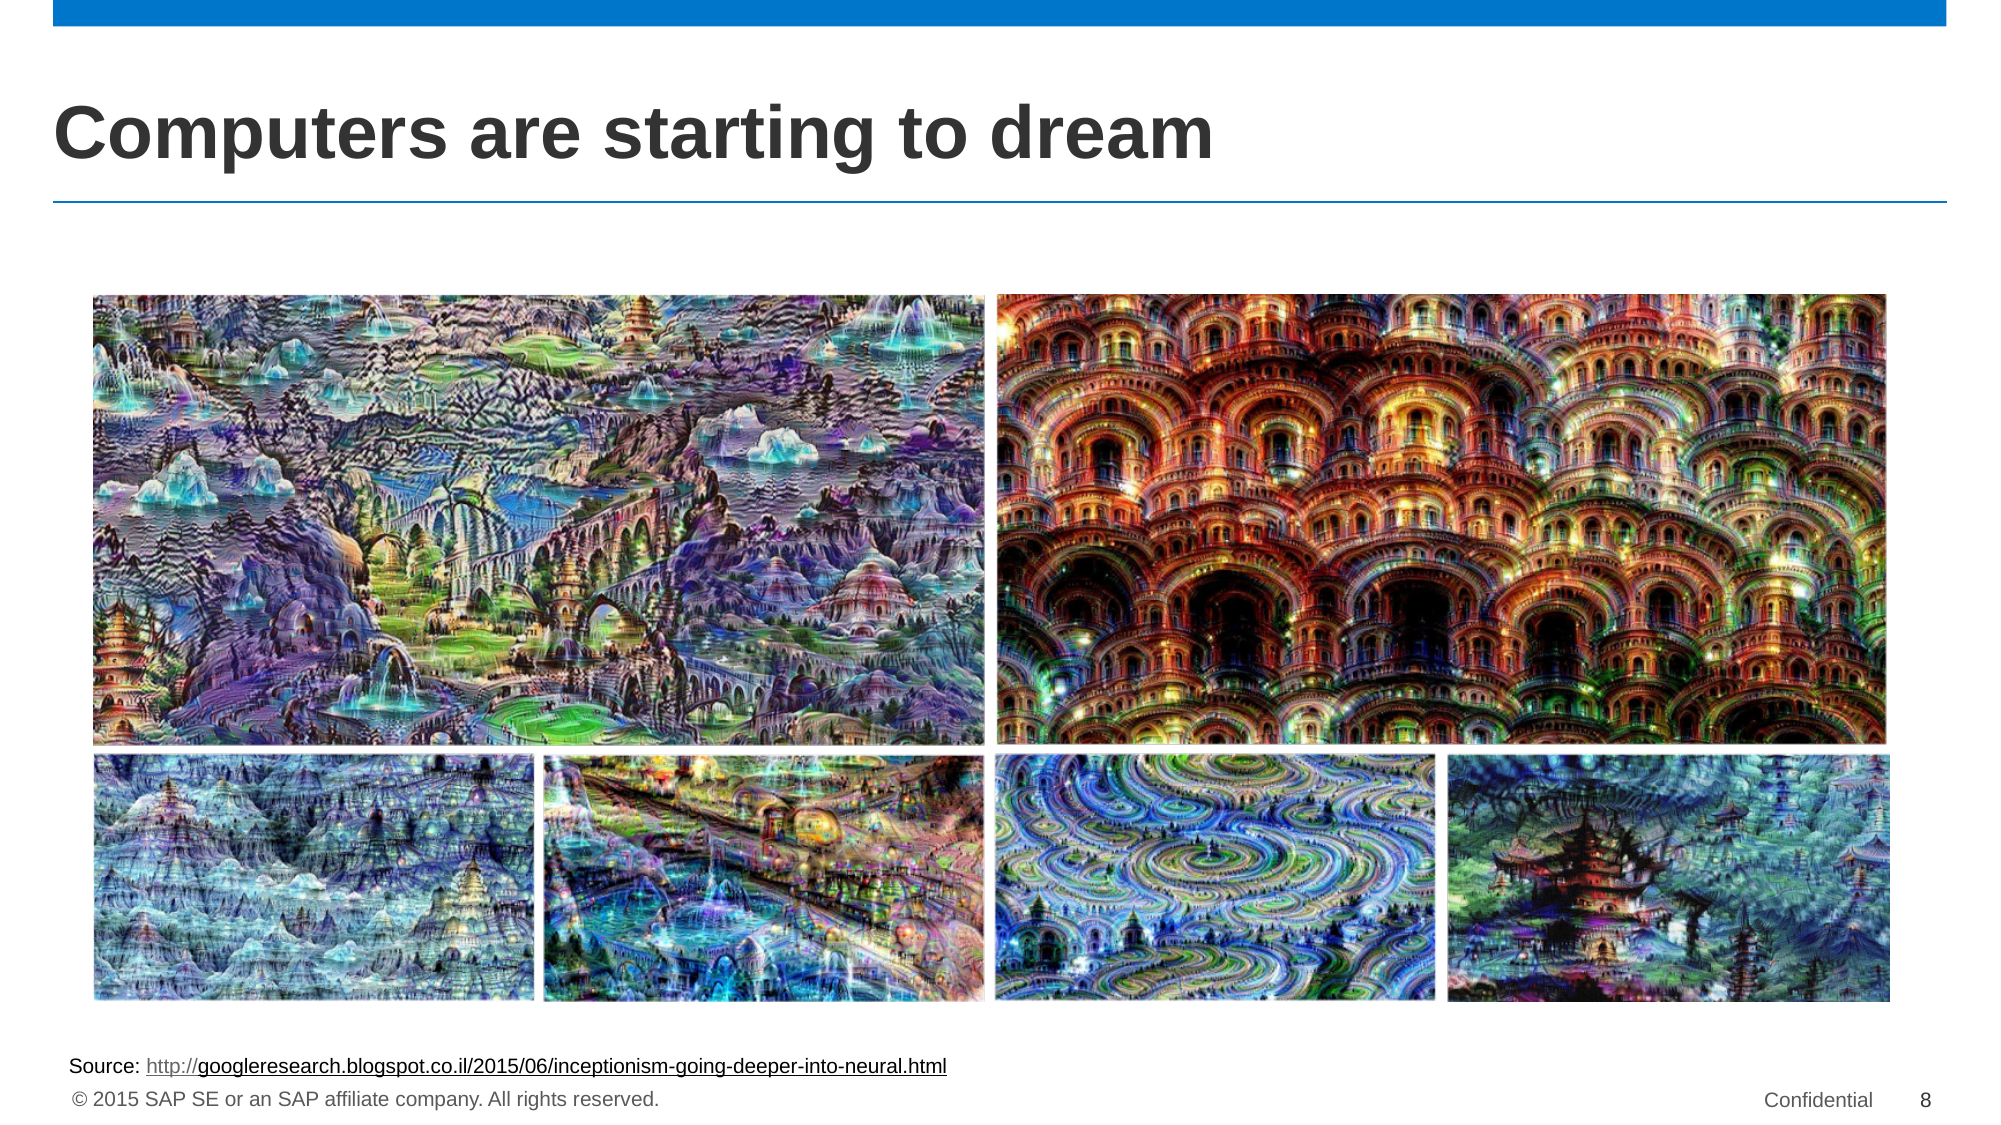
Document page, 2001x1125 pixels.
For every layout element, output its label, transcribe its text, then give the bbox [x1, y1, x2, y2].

slide_number 8 [1888, 1086, 1947, 1120]
title Computers are starting to dream [53, 66, 1947, 191]
text_box Source: http://googleresearch.blogspot.co.il/2015/06/inceptionism-going-deeper-into-neural.html [54, 1045, 1976, 1086]
picture [93, 294, 1890, 1002]
footer Confidential [1722, 1086, 1888, 1120]
